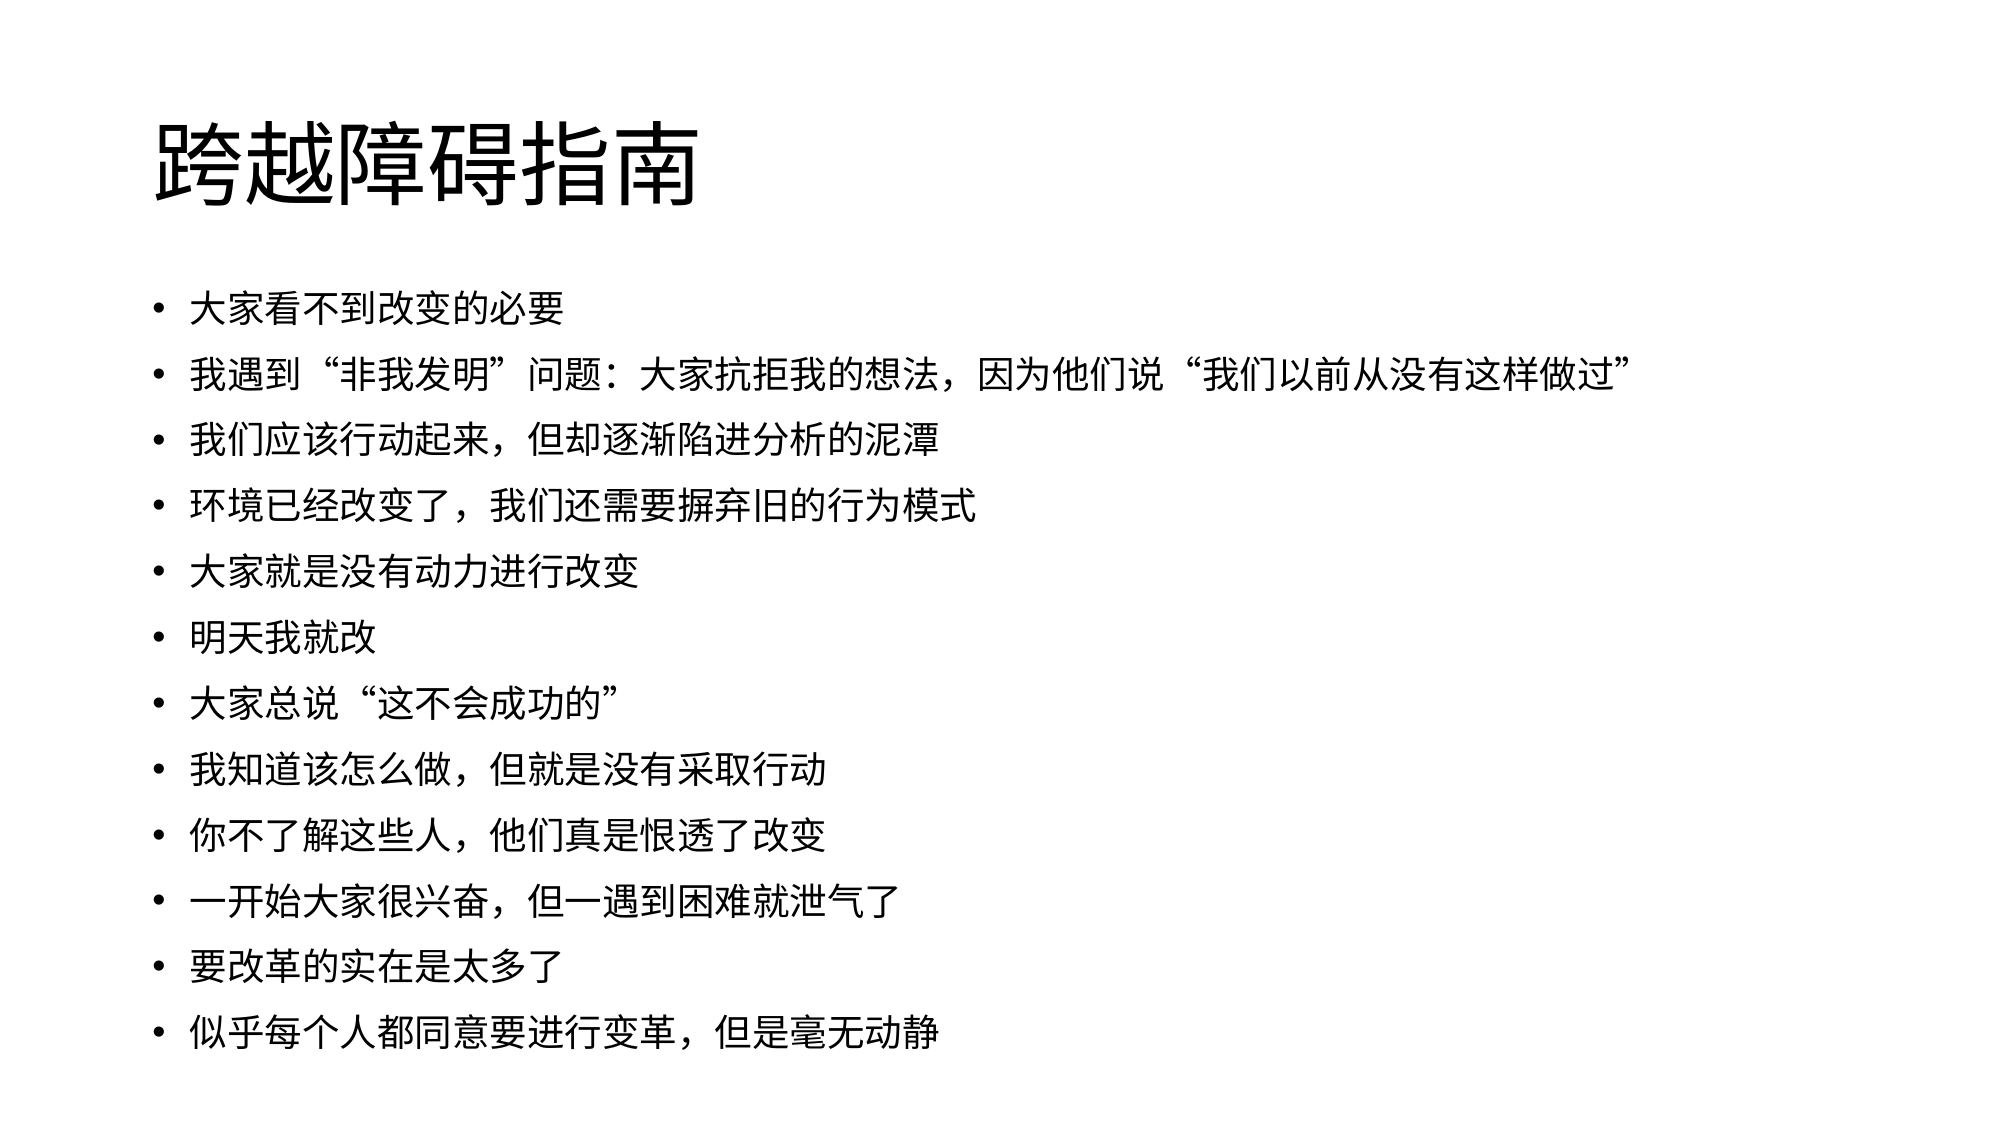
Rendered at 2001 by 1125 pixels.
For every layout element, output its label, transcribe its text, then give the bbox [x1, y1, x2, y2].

title 跨越障碍指南 [137, 59, 1863, 277]
list 大家看不到改变的必要 我遇到“非我发明”问题：大家抗拒我的想法，因为他们说“我们以前从没有这样做过” 我们应该行动起来，但却逐渐陷进分析的泥潭 环境已经改变了，我们还需要摒弃旧的行为模式 大家就是没有动力进行改变 明天我就改 大家总说“这不会成功的” 我知道该怎么做，但就是没有采取行动 你不了解这些人，他们真是恨透了改变 一开始大家很兴奋，但一遇到困难就泄气了 要改革的实在是太多了 似乎每个人都同意要进行变革，但是毫无动静 [137, 277, 1863, 992]
